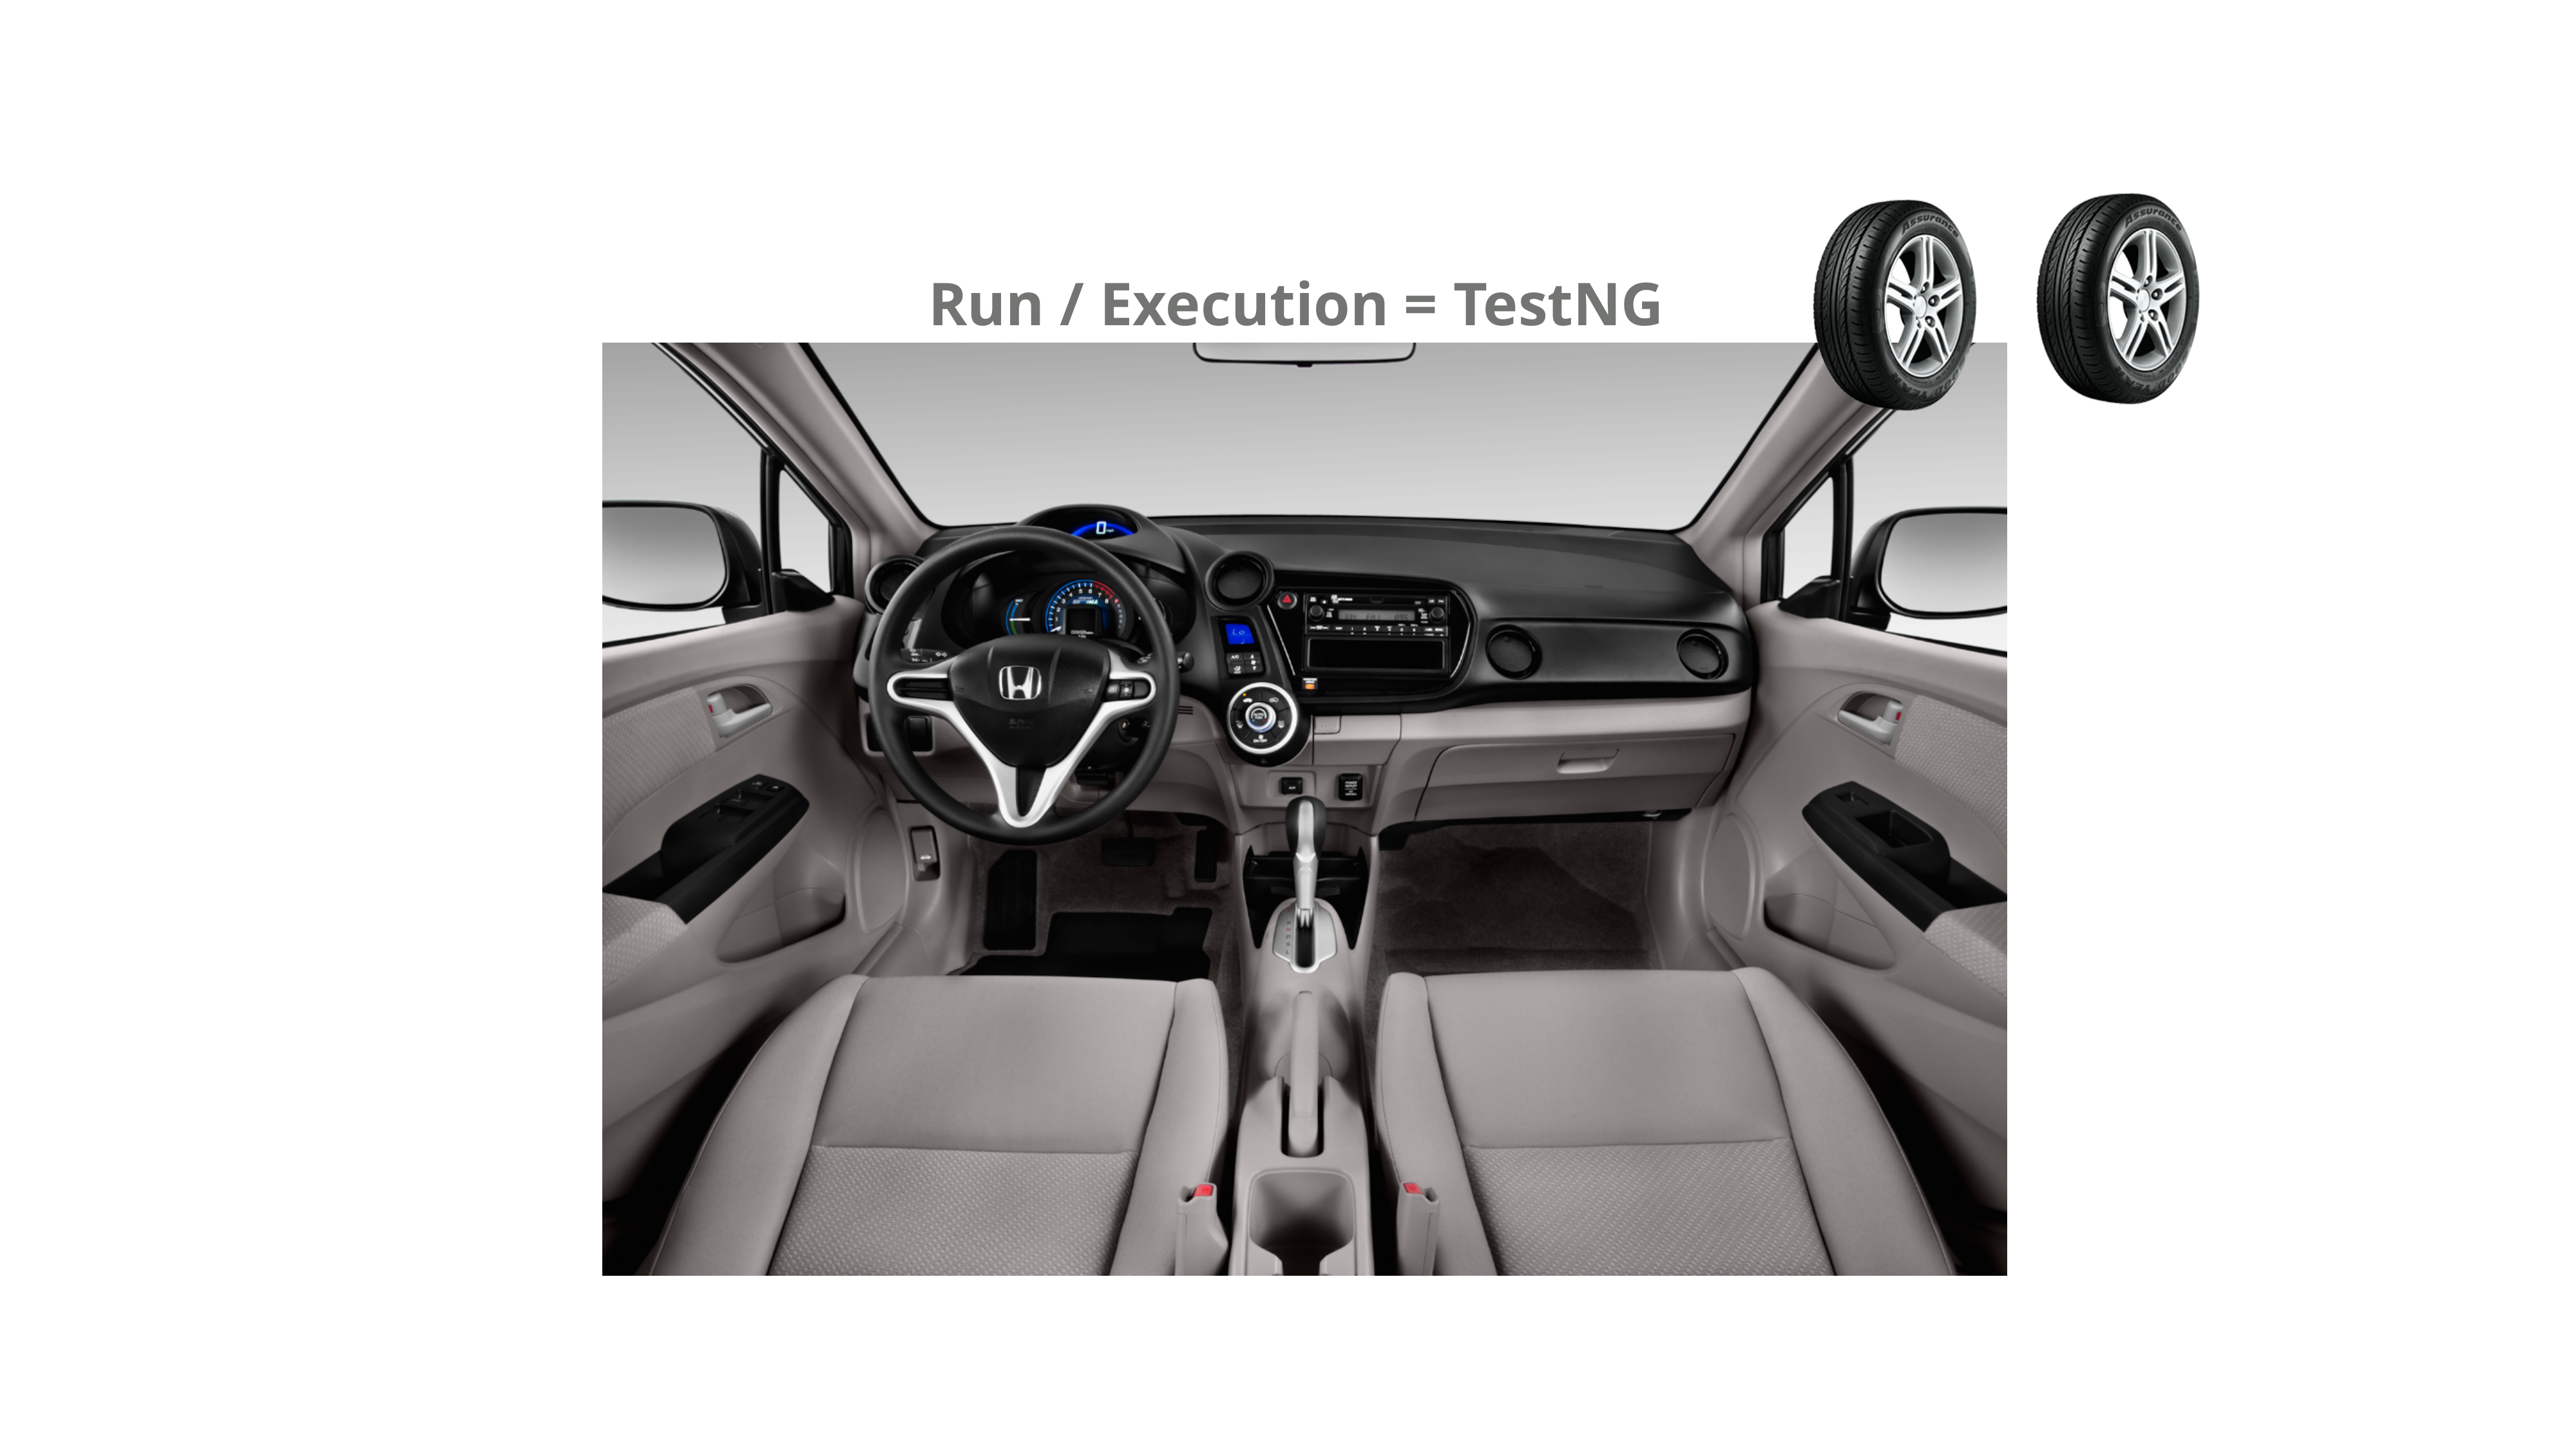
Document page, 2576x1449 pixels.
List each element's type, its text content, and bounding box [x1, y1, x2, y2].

picture [602, 167, 2244, 1276]
text_box Run / Execution = TestNG [803, 261, 1764, 343]
